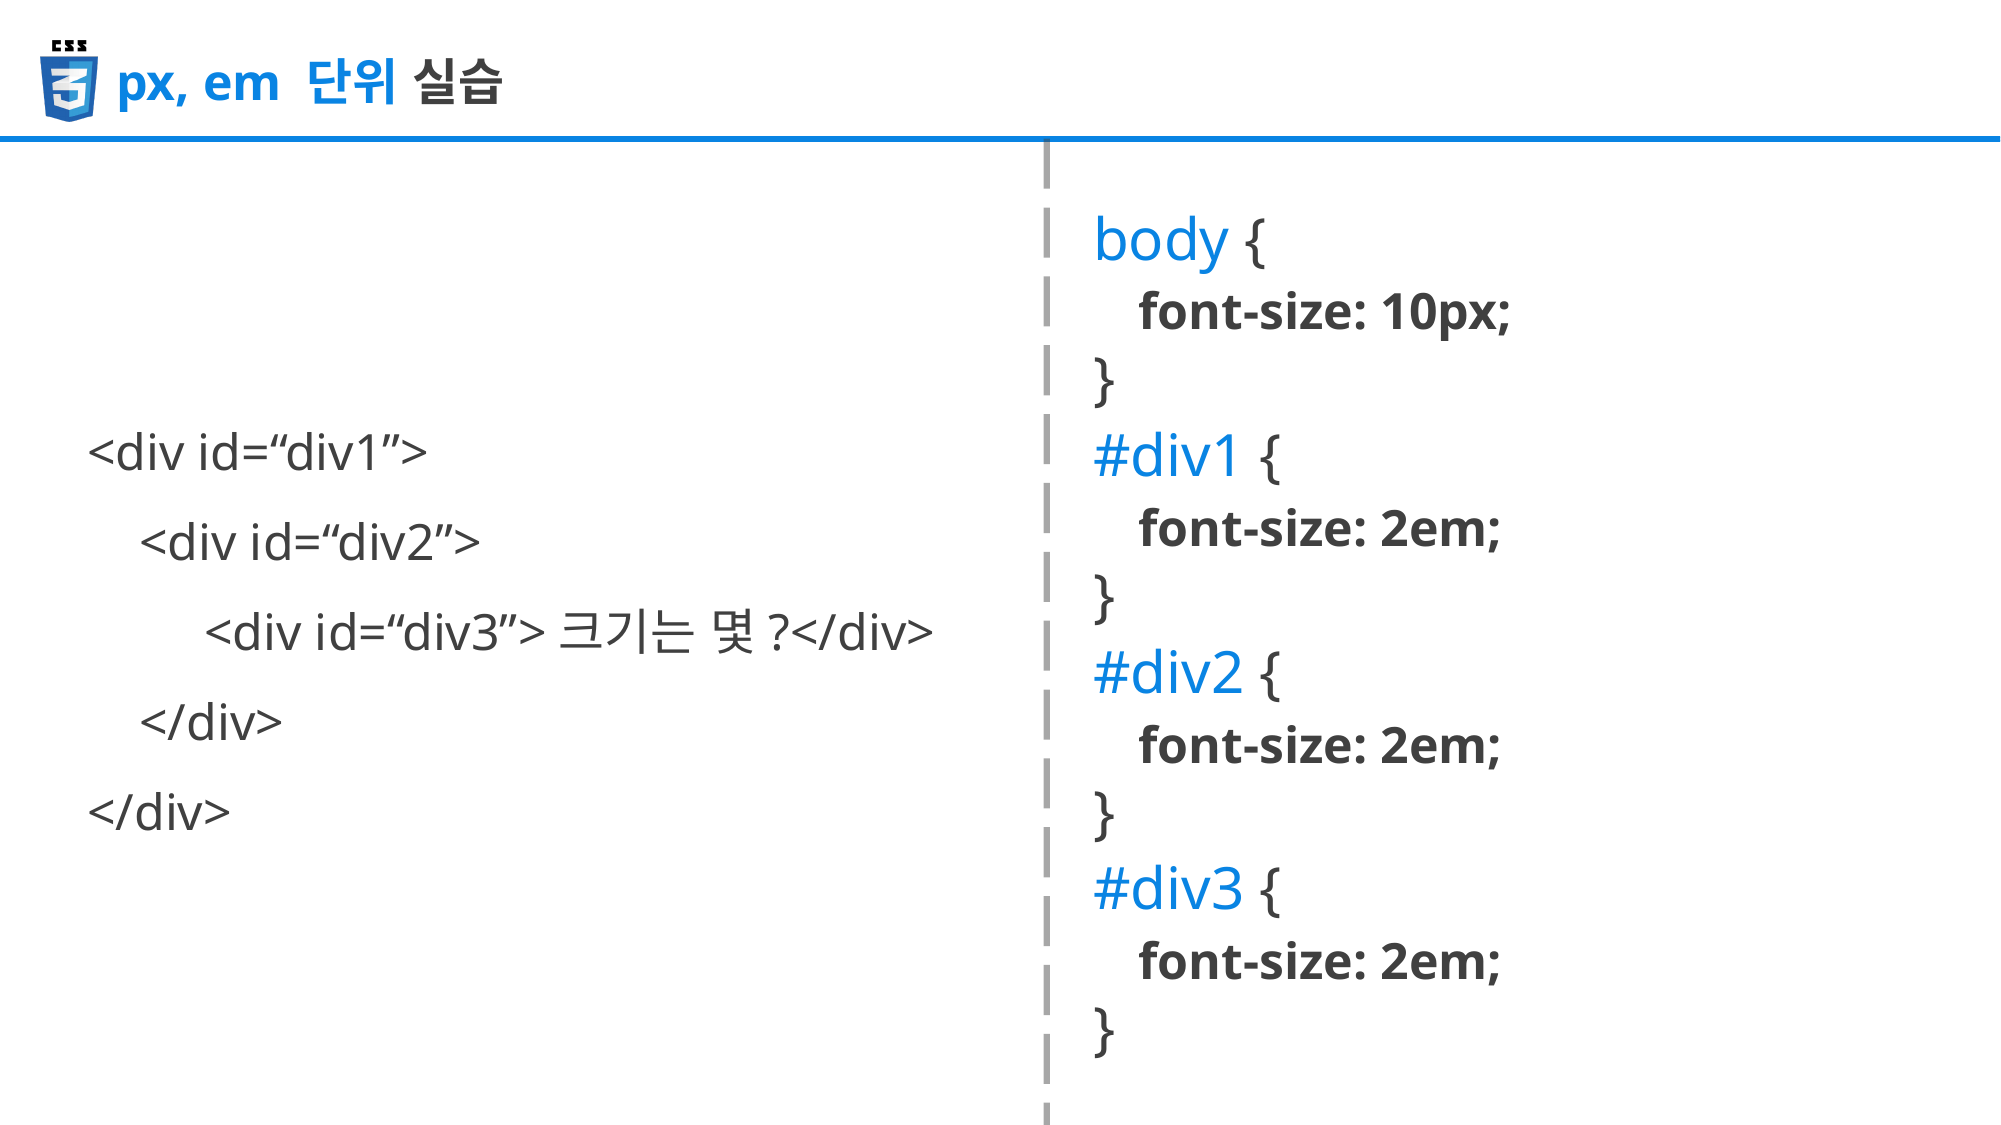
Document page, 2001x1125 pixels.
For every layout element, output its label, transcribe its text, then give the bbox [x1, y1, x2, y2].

text_box #div1 { font-size: 2em; } [1078, 410, 1891, 627]
text_box <div id=“div1”> <div id=“div2”> <div id=“div3”>크기는 몇?</div> </div> </div> [72, 383, 954, 848]
picture [40, 40, 98, 122]
text_box px, em 단위 실습 [101, 43, 520, 119]
text_box #div2 { font-size: 2em; } [1078, 627, 1891, 844]
text_box body { font-size: 10px; } [1078, 194, 1891, 410]
text_box #div3 { font-size: 2em; } [1078, 844, 1891, 1069]
